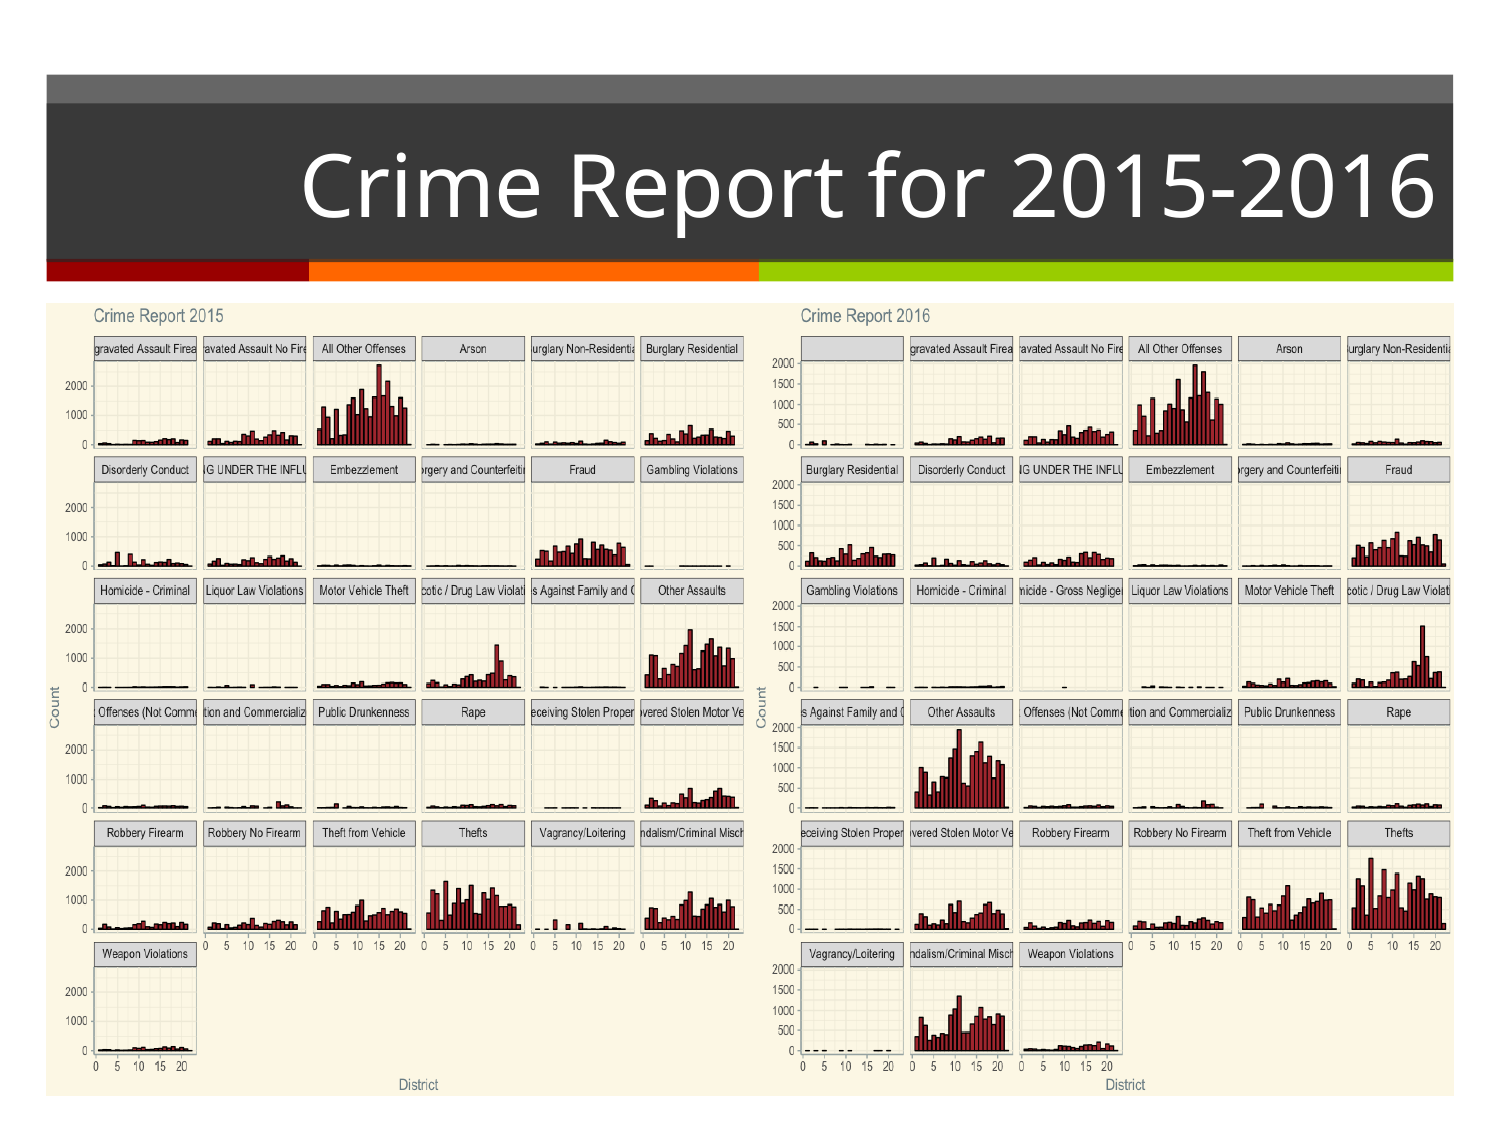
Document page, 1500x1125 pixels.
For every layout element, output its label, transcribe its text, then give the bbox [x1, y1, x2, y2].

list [46, 302, 1454, 1097]
title Crime Report for 2015-2016 [46, 103, 1454, 263]
